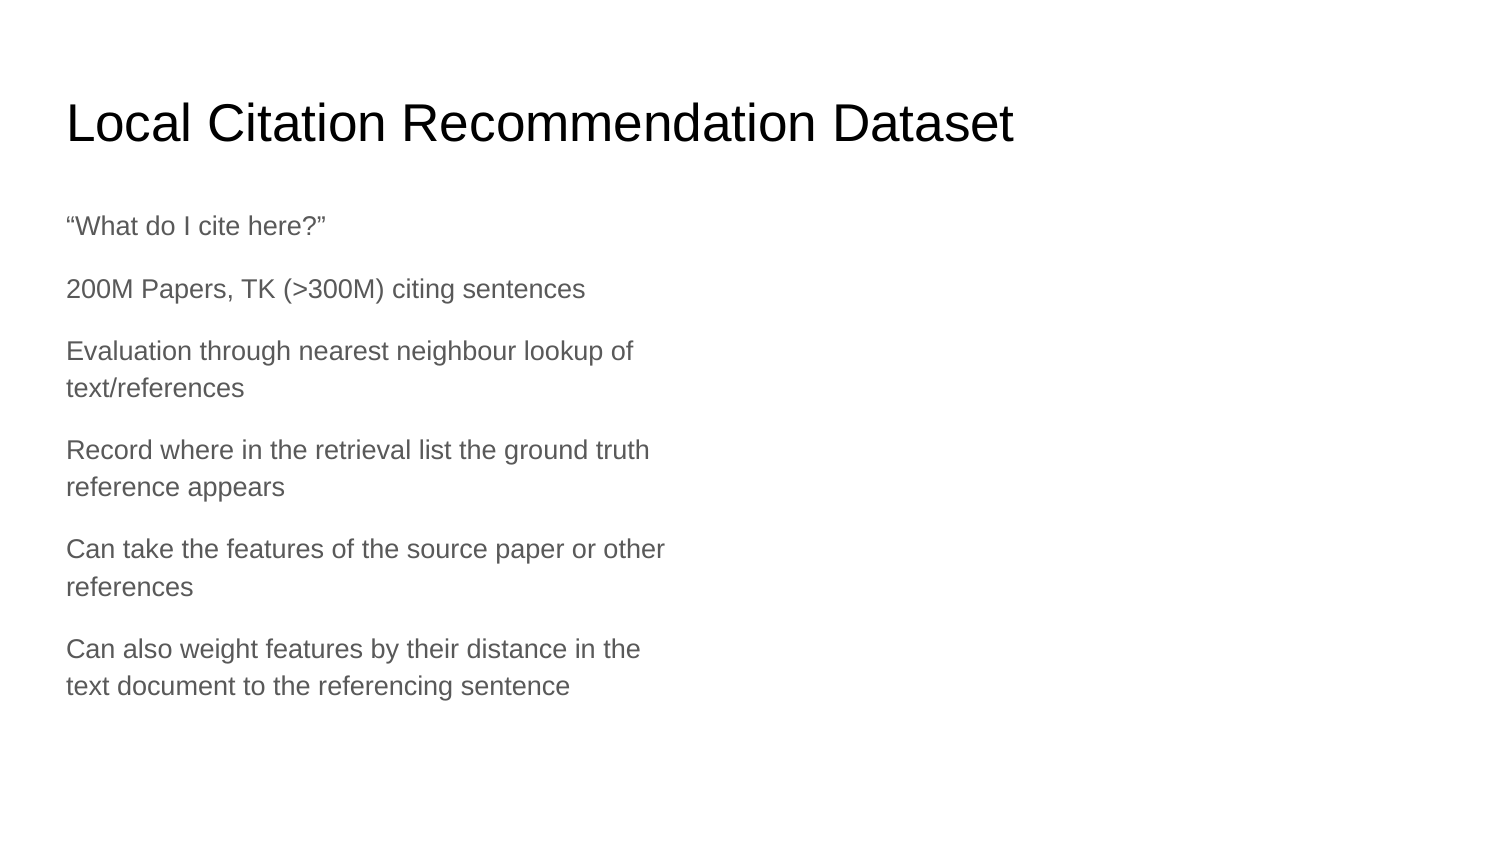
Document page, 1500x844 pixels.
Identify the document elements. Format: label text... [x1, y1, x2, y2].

title Local Citation Recommendation Dataset [51, 72, 1449, 167]
list “What do I cite here?” 200M Papers, TK (>300M) citing sentences Evaluation through nearest neighbour lookup of text/references Record where in the retrieval list the ground truth reference appears Can take the features of the source paper or other references Can also weight features by their distance in the text document to the referencing sentence [51, 189, 699, 750]
